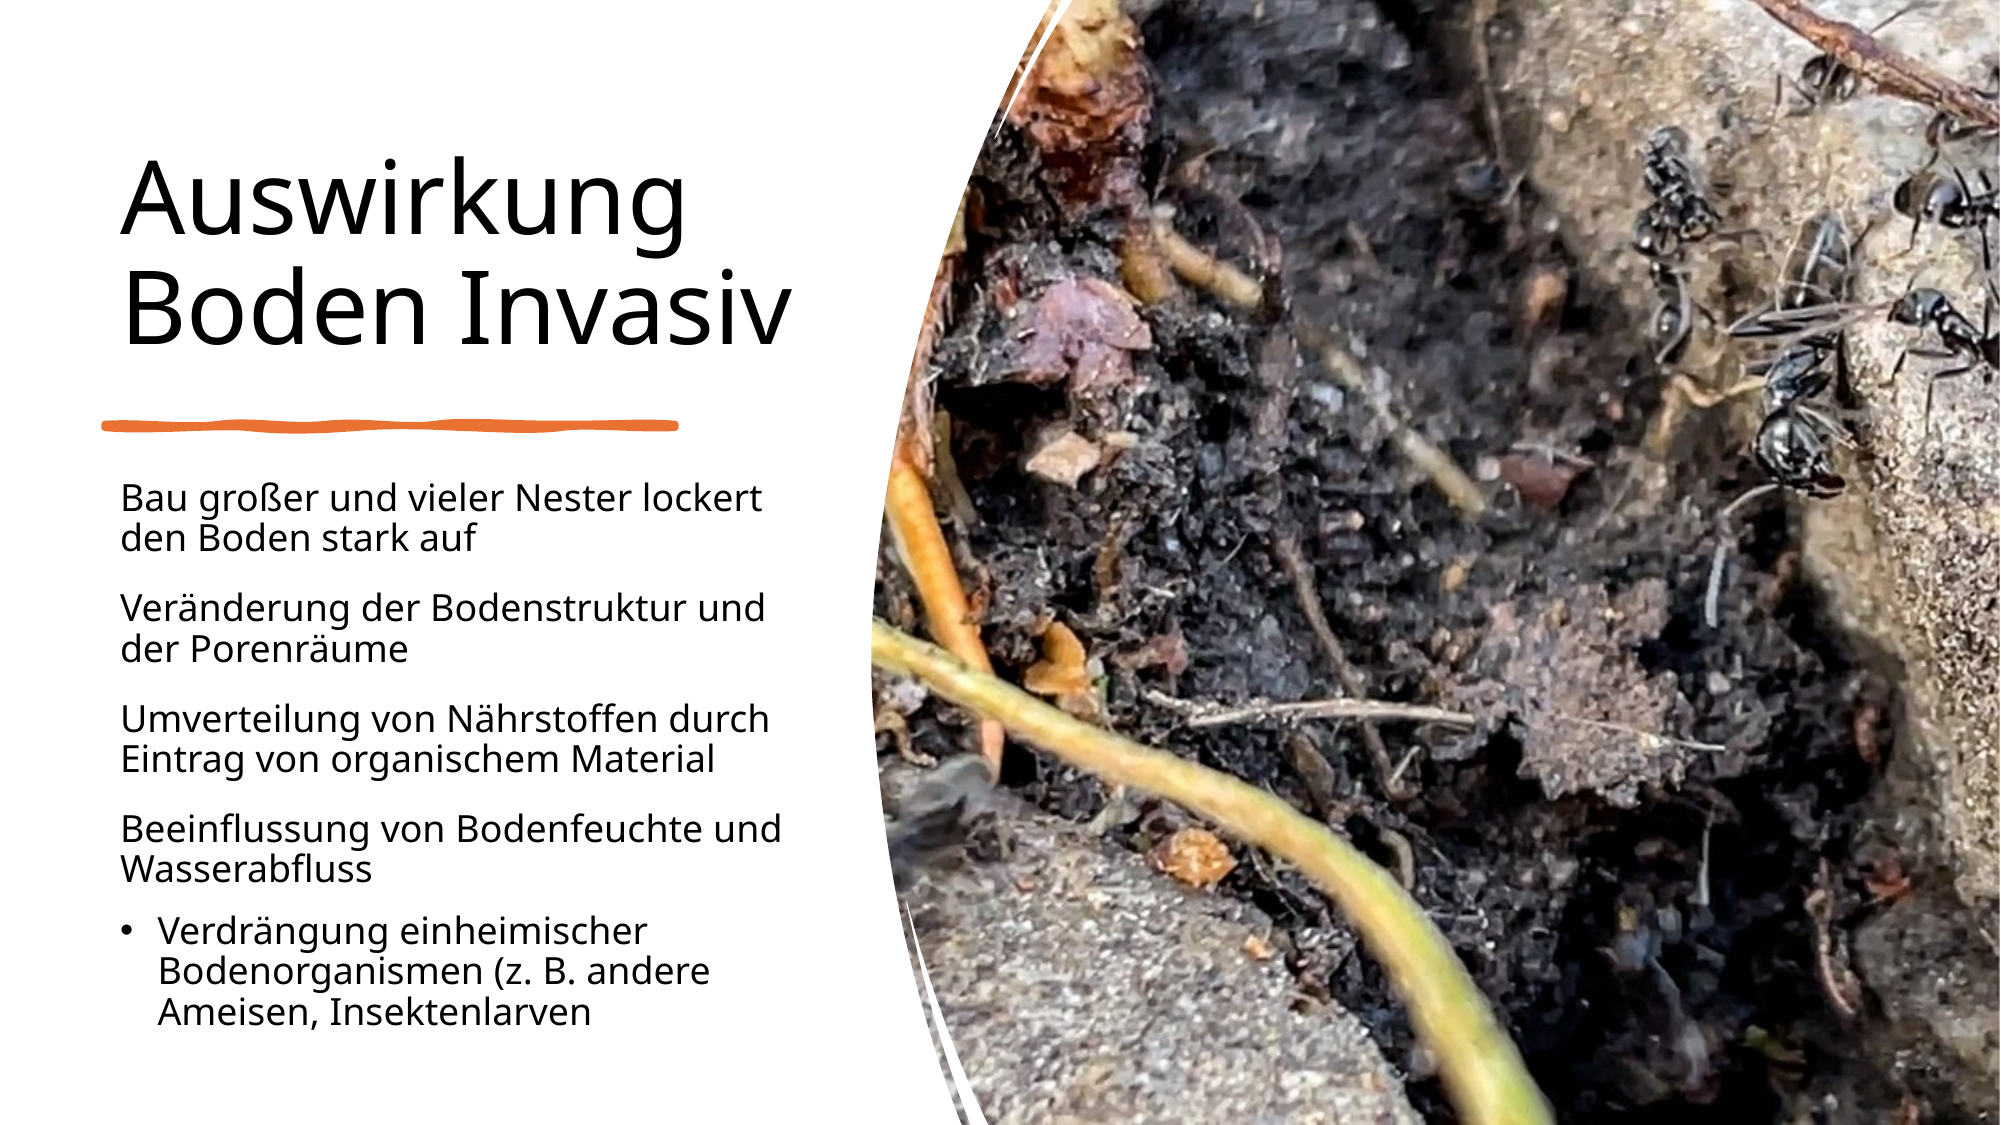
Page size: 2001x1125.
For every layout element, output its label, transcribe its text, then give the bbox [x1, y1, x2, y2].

text_box [0, 0, 870, 1125]
title Auswirkung Boden Invasiv [105, 53, 822, 375]
list Bau großer und vieler Nester lockert den Boden stark auf Veränderung der Bodenstruktur und der Porenräume Umverteilung von Nährstoffen durch Eintrag von organischem Material Beeinflussung von Bodenfeuchte und Wasserabfluss Verdrängung einheimischer Bodenorganismen (z. B. andere Ameisen, Insektenlarven [105, 471, 802, 1016]
picture [870, 0, 2000, 1125]
text_box [103, 420, 677, 432]
